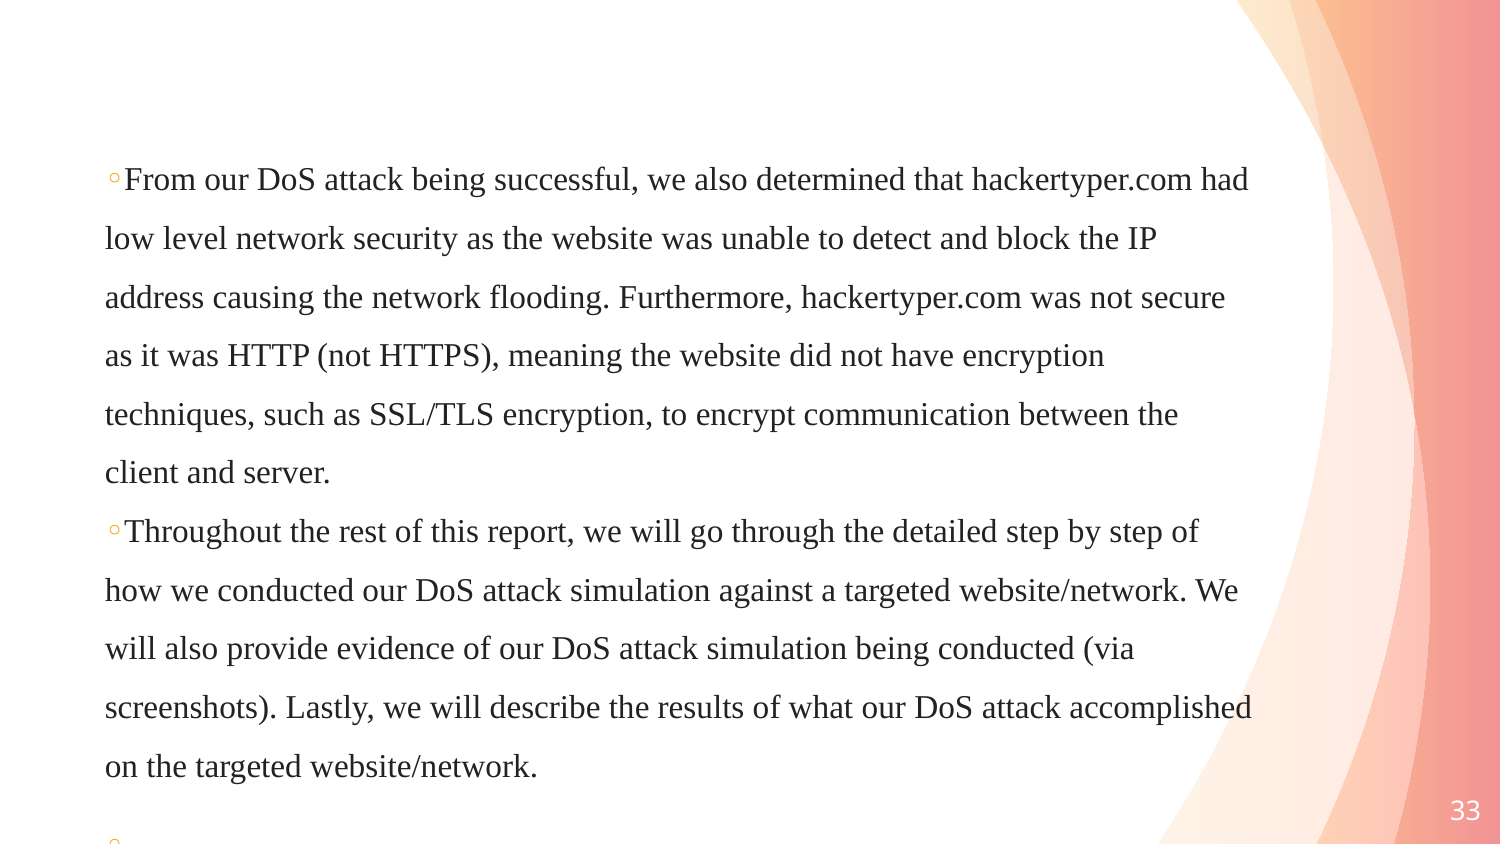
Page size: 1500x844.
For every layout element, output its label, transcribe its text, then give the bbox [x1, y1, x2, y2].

list From our DoS attack being successful, we also determined that hackertyper.com had low level network security as the website was unable to detect and block the IP address causing the network flooding. Furthermore, hackertyper.com was not secure as it was HTTP (not HTTPS), meaning the website did not have encryption techniques, such as SSL/TLS encryption, to encrypt communication between the client and server. Throughout the rest of this report, we will go through the detailed step by step of how we conducted our DoS attack simulation against a targeted website/network. We will also provide evidence of our DoS attack simulation being conducted (via screenshots). Lastly, we will describe the results of what our DoS attack accomplished on the targeted website/network. [104, 138, 1258, 814]
slide_number 33 [1391, 779, 1482, 844]
